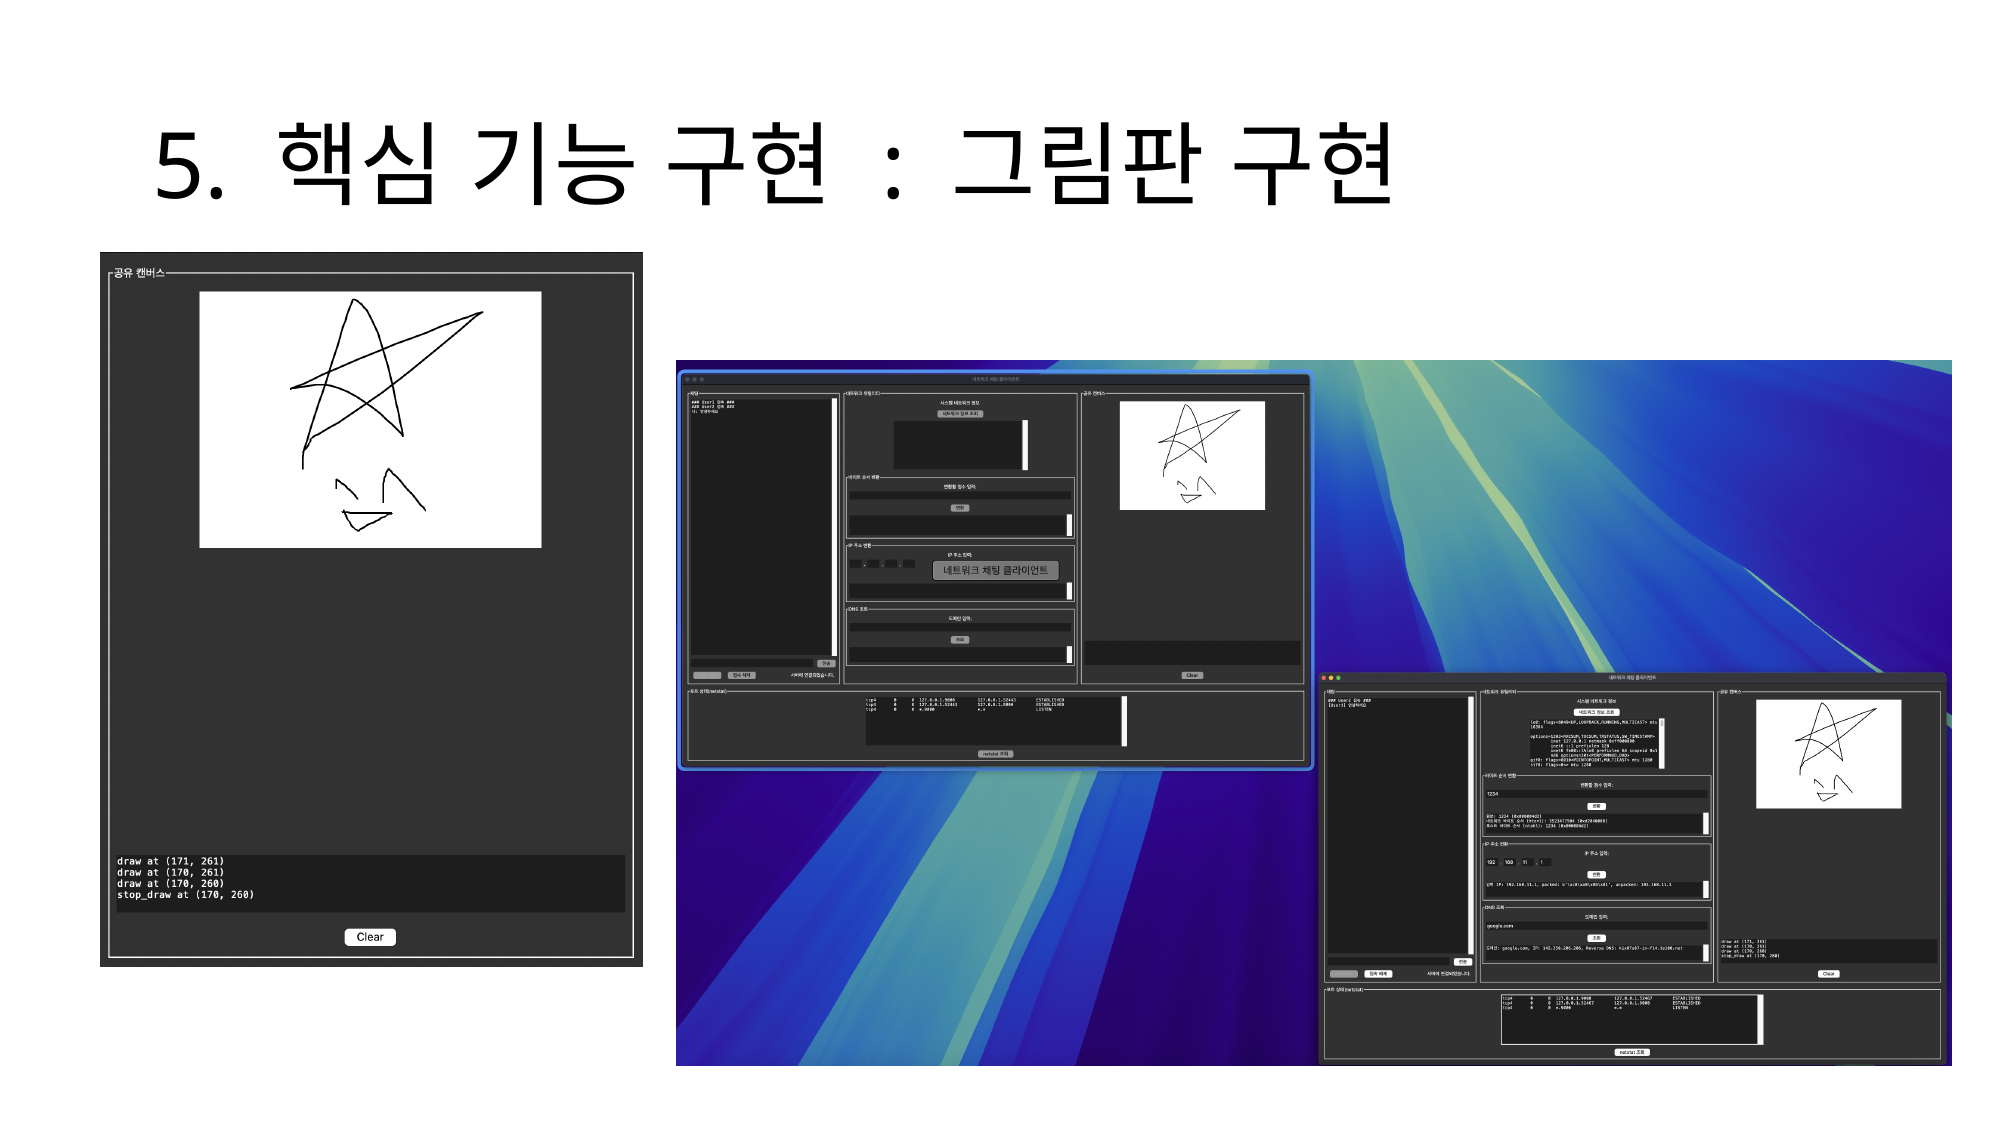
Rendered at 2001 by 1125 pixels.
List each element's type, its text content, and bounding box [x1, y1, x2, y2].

title 5. 핵심 기능 구현 : 그림판 구현 [137, 59, 1863, 278]
picture [675, 359, 1952, 1066]
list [99, 252, 643, 968]
